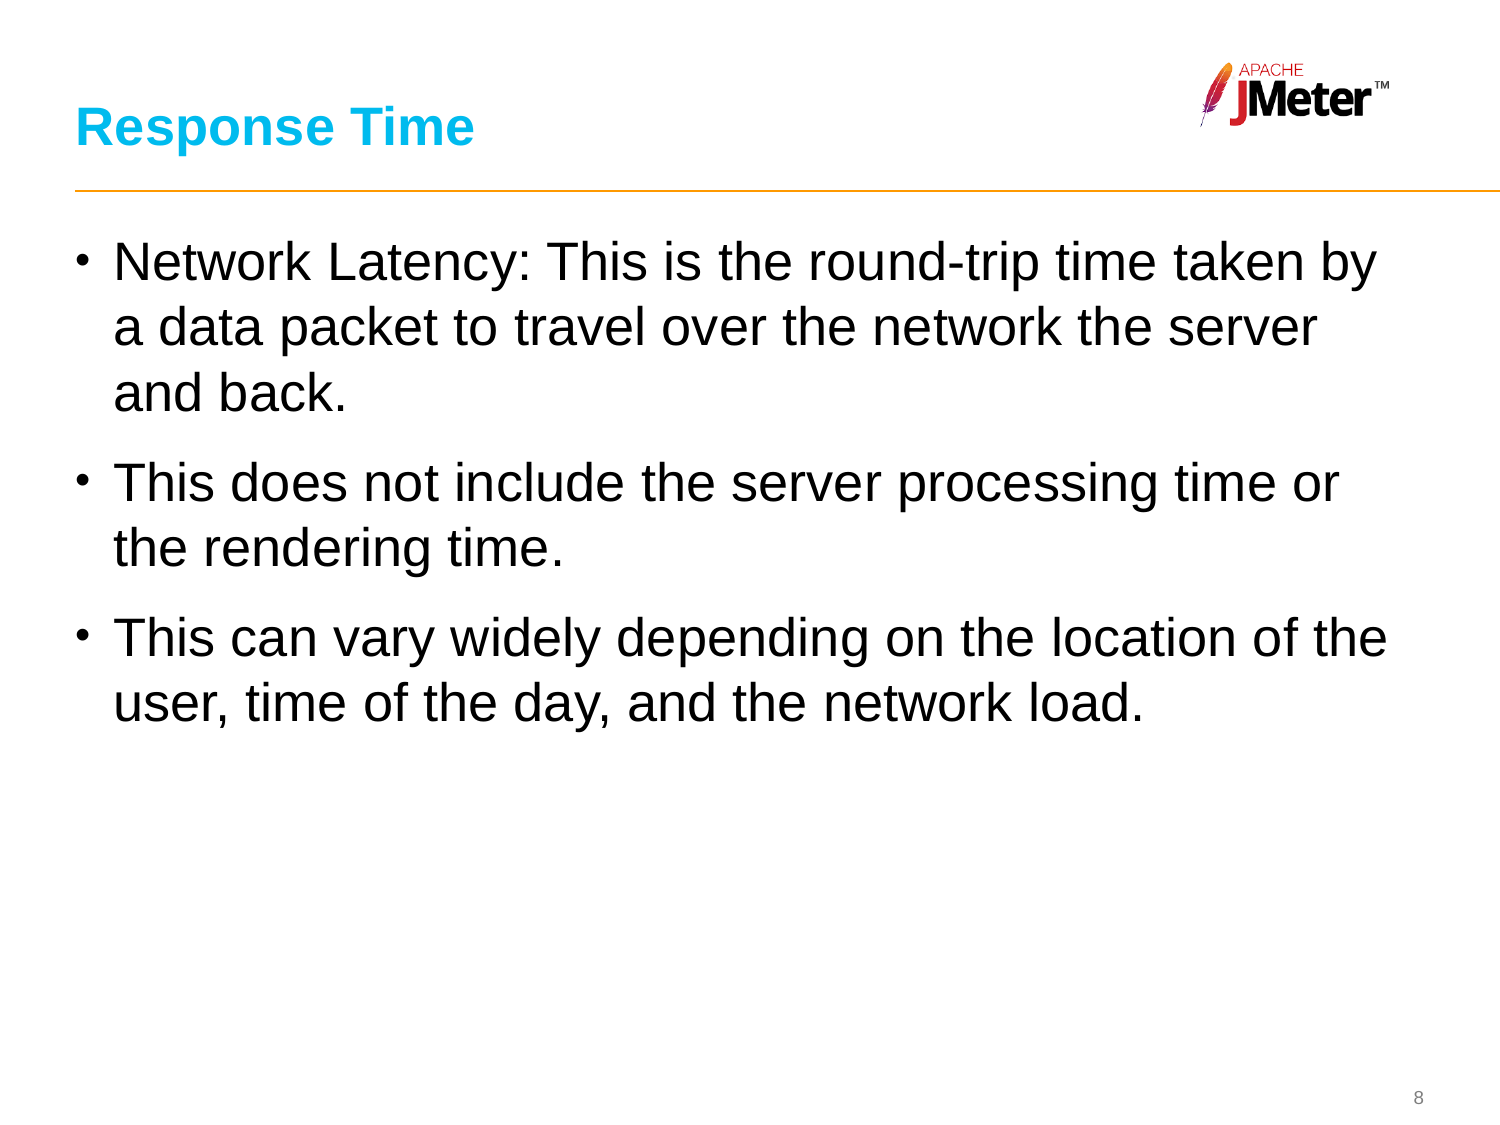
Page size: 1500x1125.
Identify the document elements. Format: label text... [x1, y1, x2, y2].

title Response Time [75, 27, 1422, 157]
list Network Latency: This is the round-trip time taken by a data packet to travel over the network the server and back. This does not include the server processing time or the rendering time. This can vary widely depending on the location of the user, time of the day, and the network load. [75, 226, 1425, 1079]
